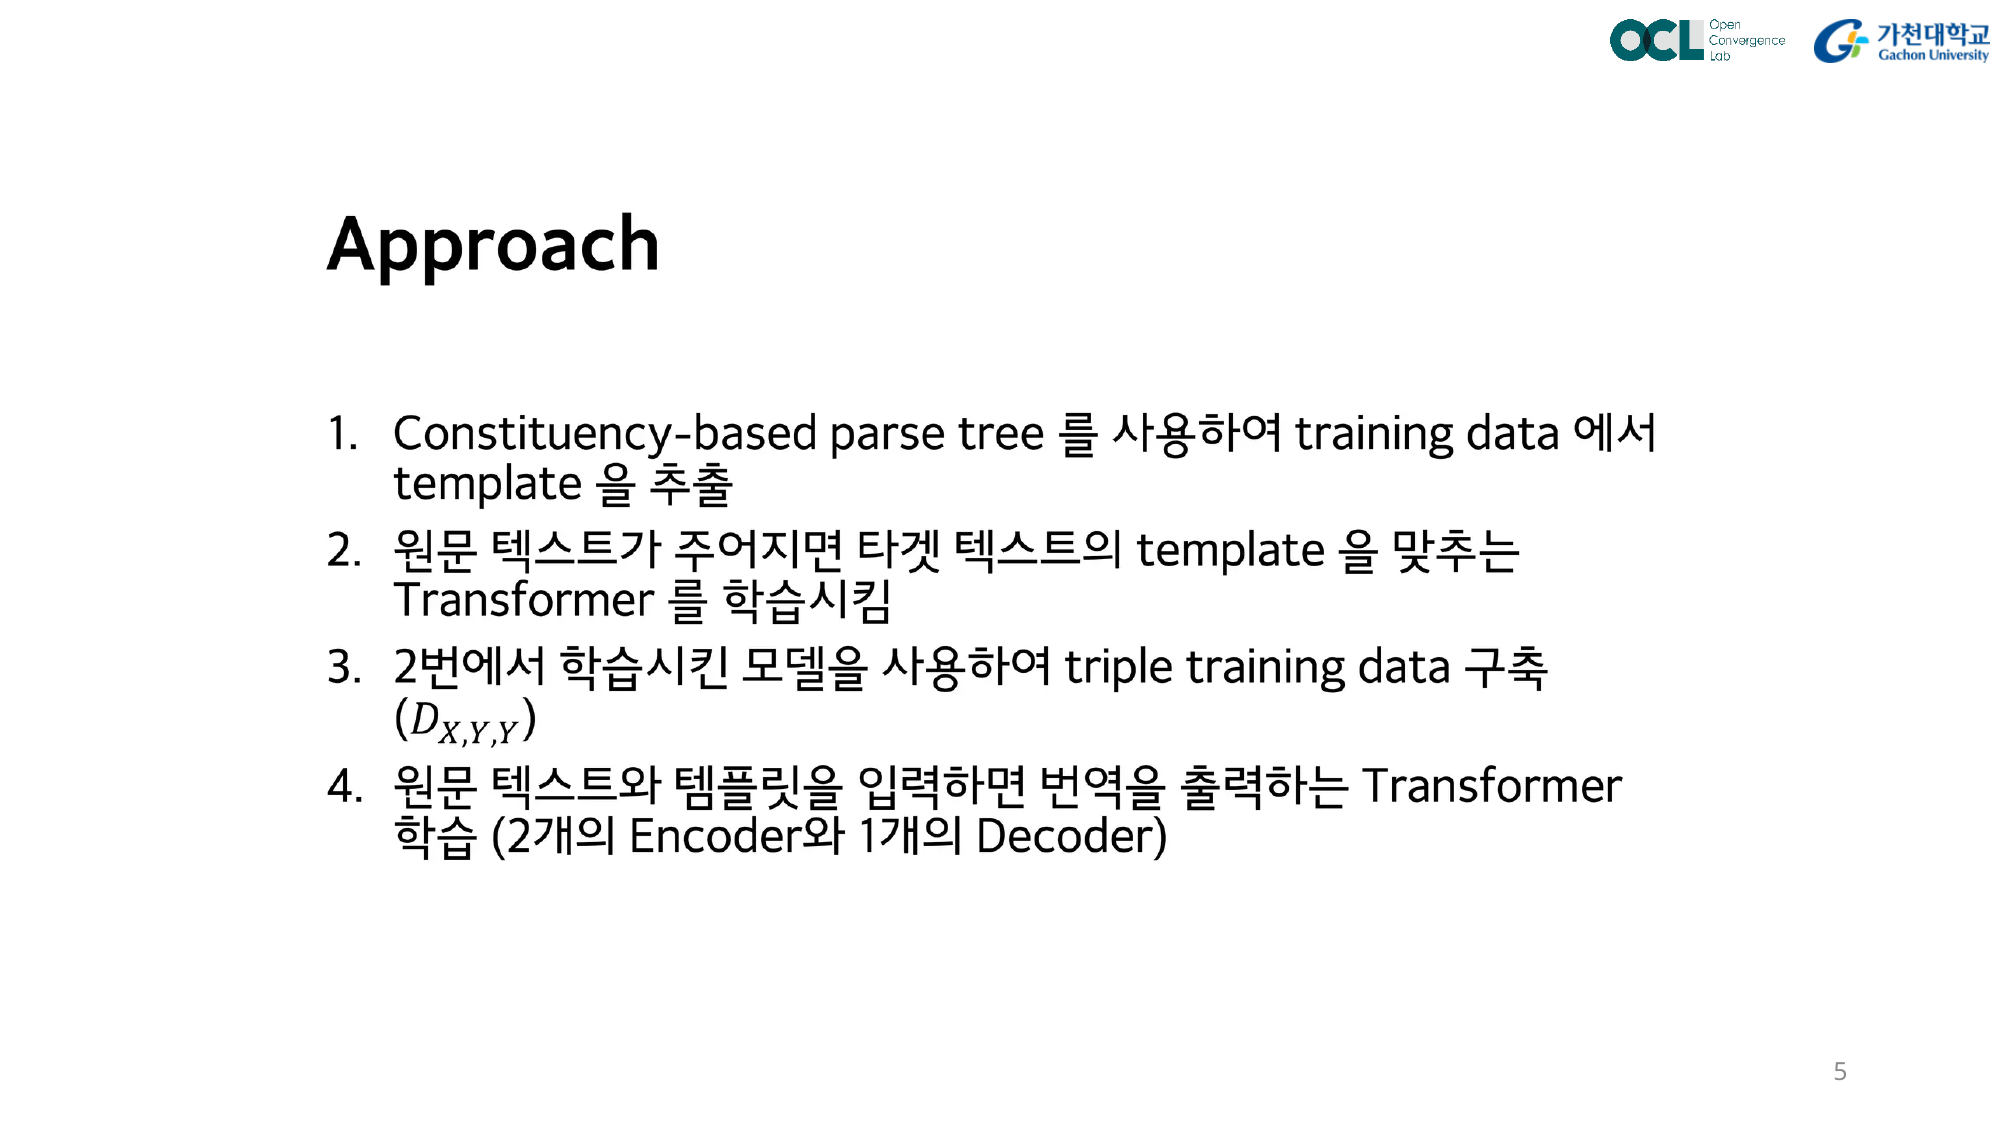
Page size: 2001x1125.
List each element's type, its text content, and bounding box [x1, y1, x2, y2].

picture [204, 0, 1796, 1125]
picture [1814, 19, 1990, 63]
slide_number 5 [1796, 1042, 1863, 1103]
